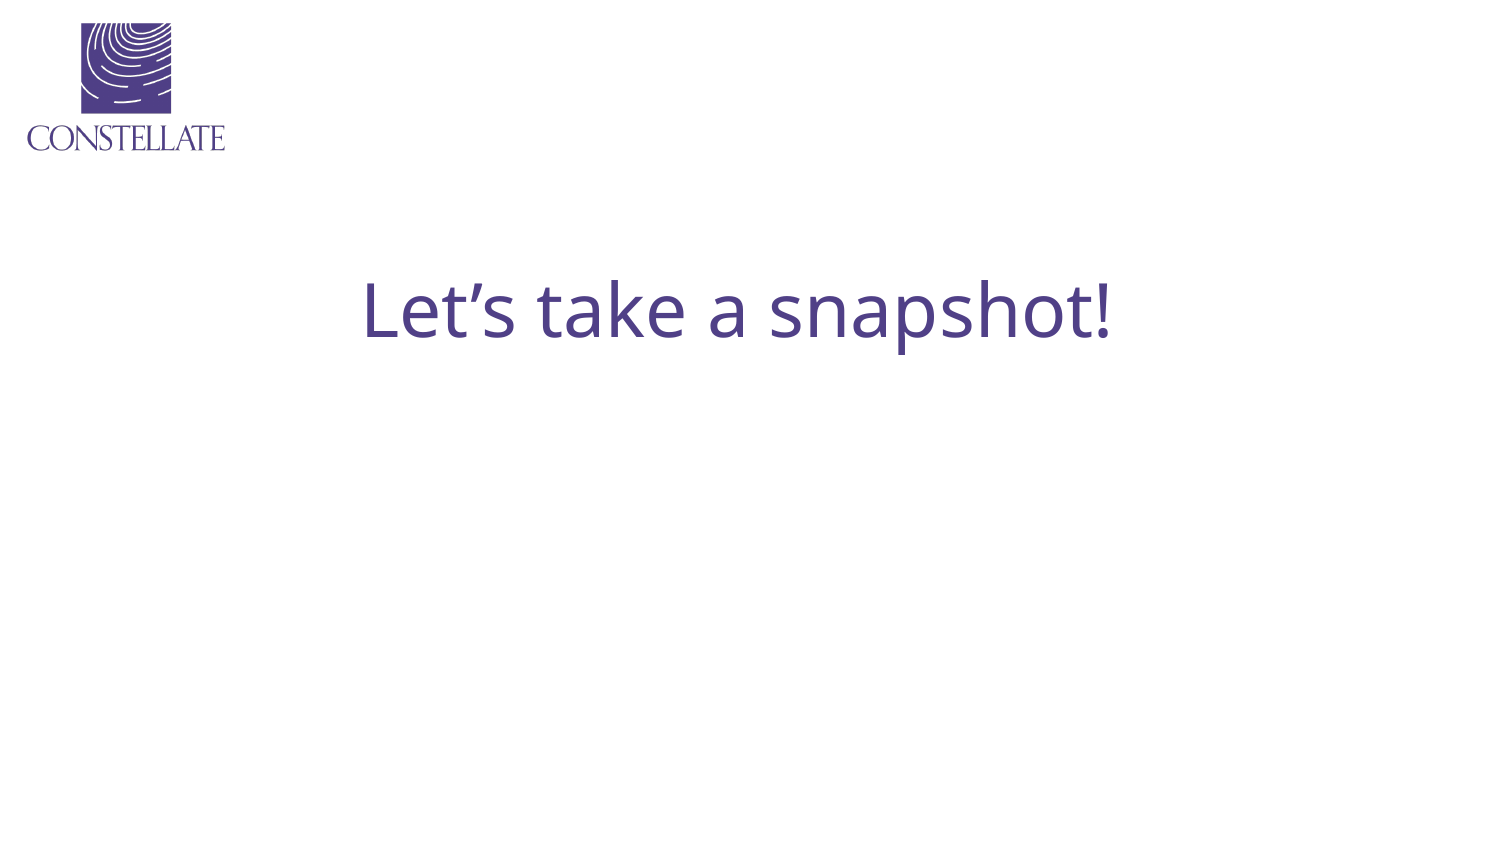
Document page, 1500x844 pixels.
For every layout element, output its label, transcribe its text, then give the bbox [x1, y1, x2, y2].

list Let’s take a snapshot! [90, 267, 1385, 399]
picture [25, 21, 228, 153]
